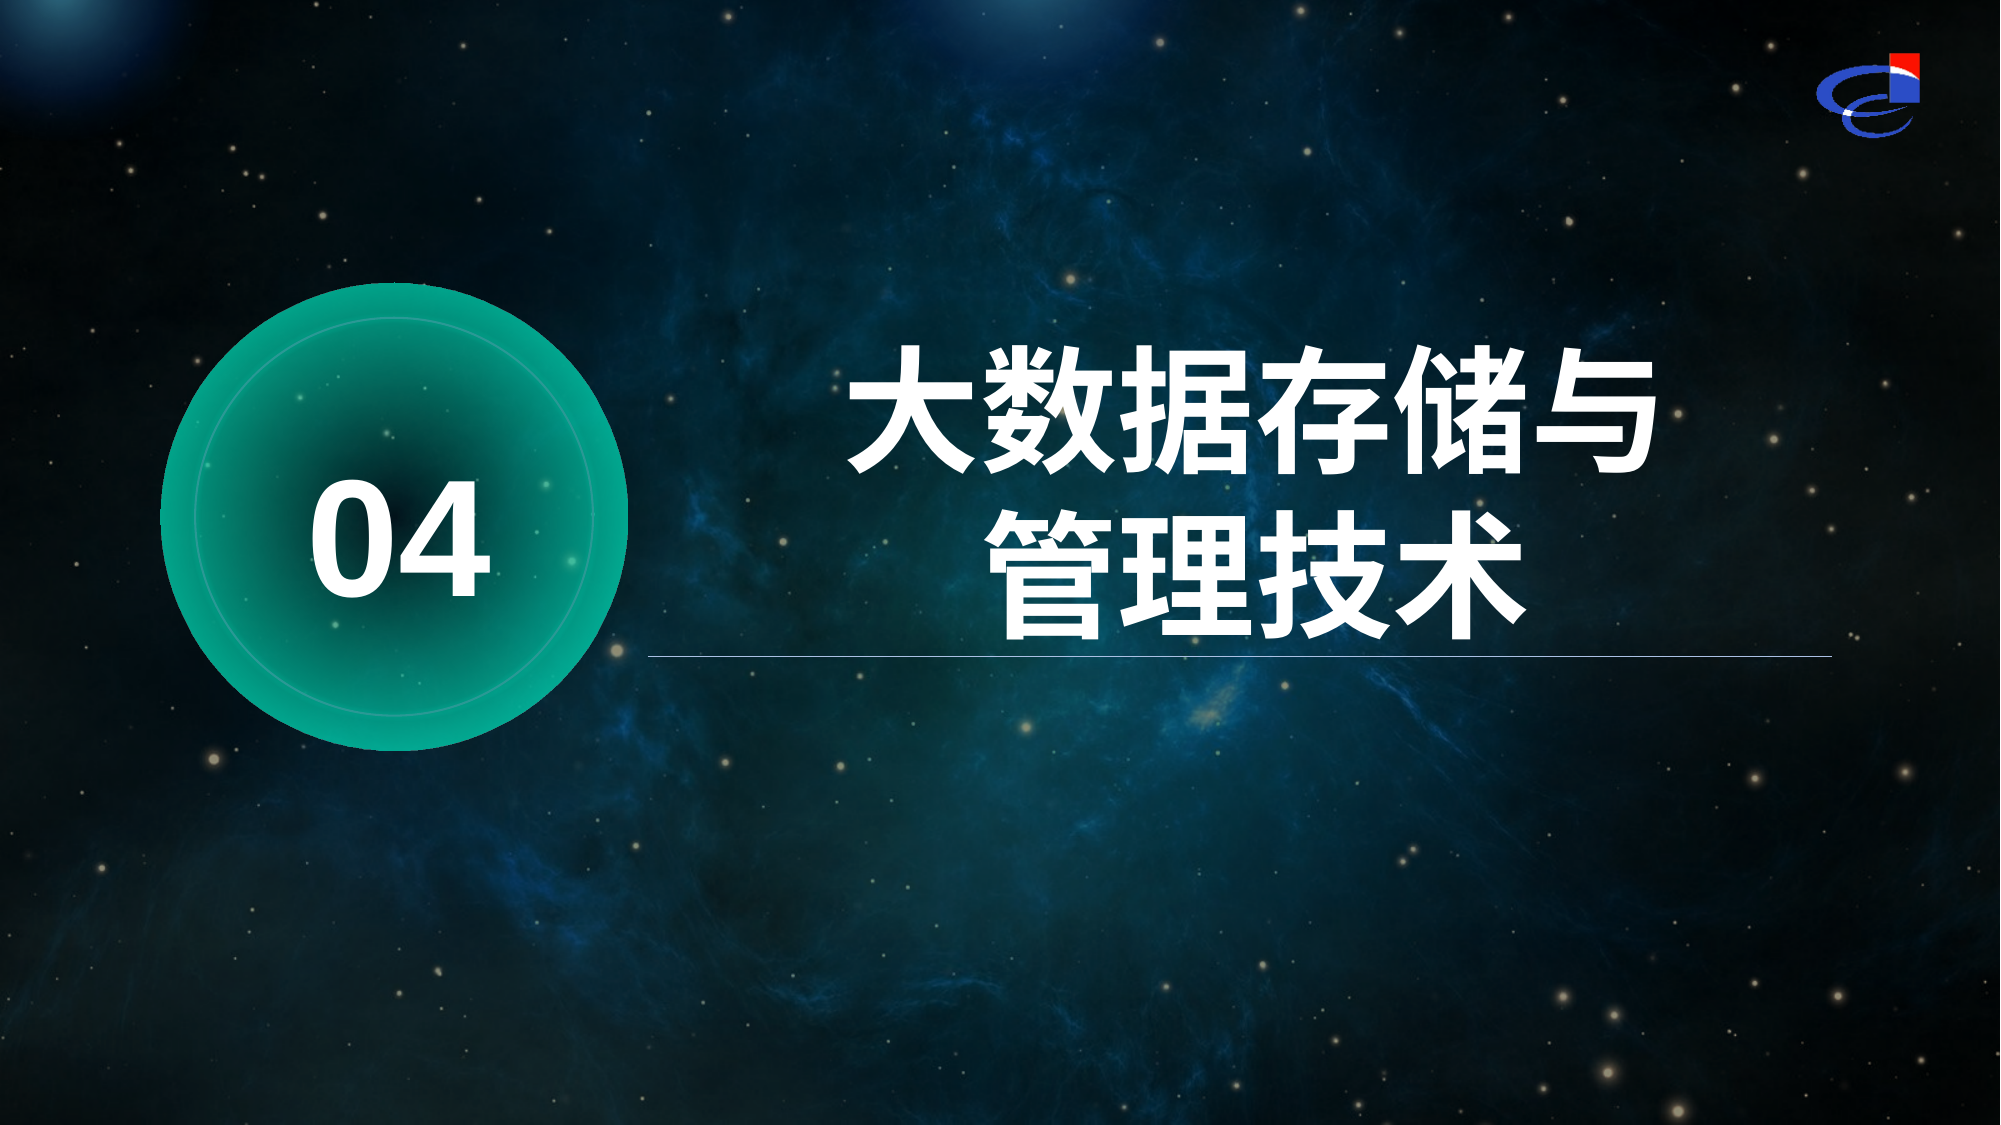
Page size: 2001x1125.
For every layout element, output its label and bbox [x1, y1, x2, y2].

text_box [160, 282, 628, 751]
picture [0, 0, 2000, 1125]
